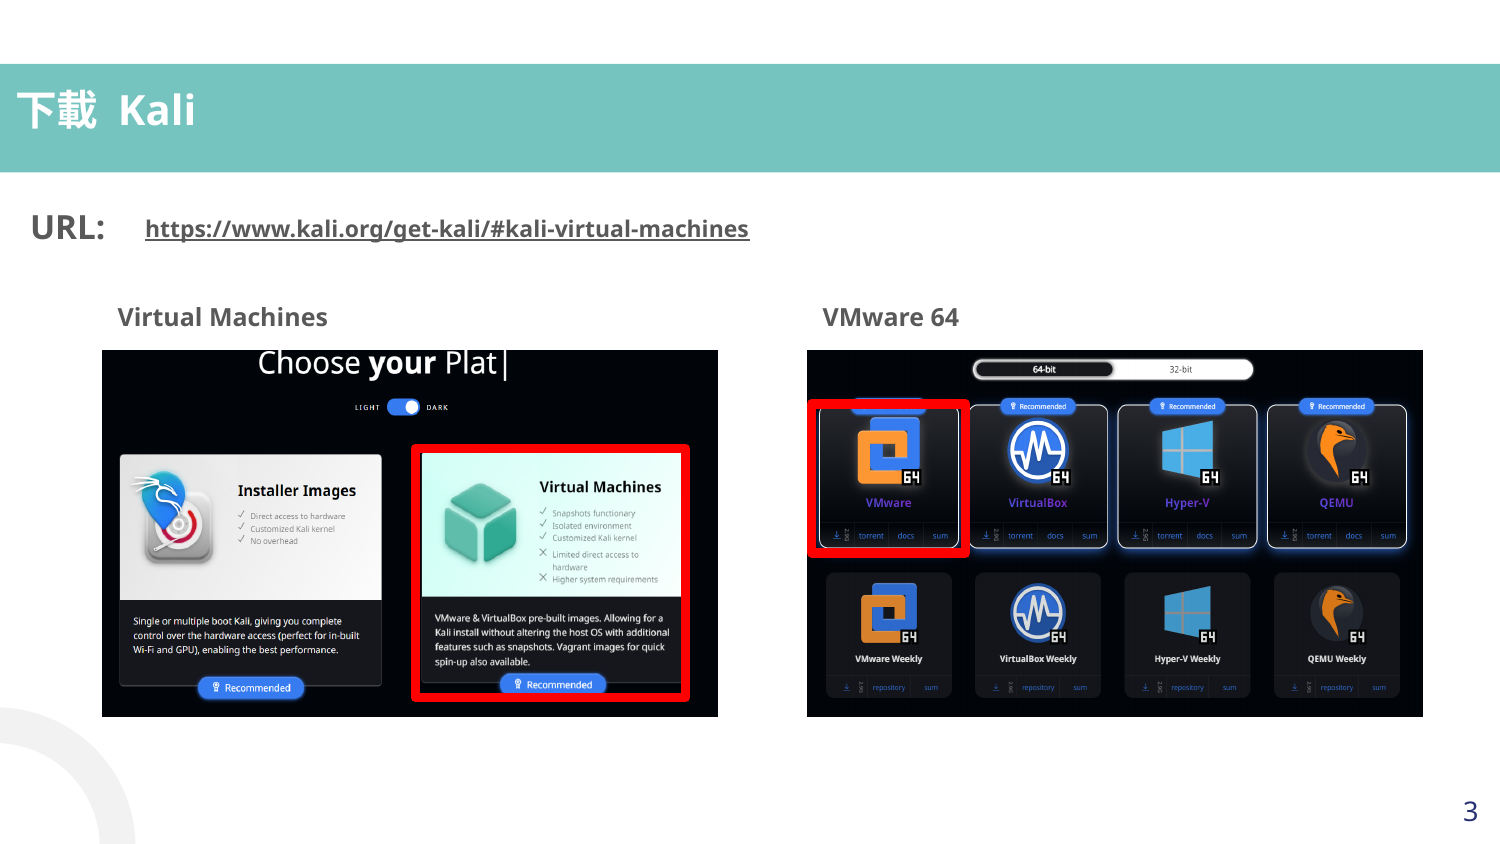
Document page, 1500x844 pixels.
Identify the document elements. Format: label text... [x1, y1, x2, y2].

text_box URL: [0, 177, 153, 280]
slide_number 3 [1403, 779, 1494, 844]
text_box Virtual Machines [102, 287, 461, 349]
text_box VMware 64 [807, 287, 1166, 349]
title 下載 Kali [0, 68, 1270, 163]
subtitle https://www.kali.org/get-kali/#kali-virtual-machines [153, 177, 1500, 280]
picture [102, 350, 718, 718]
picture [807, 350, 1423, 718]
